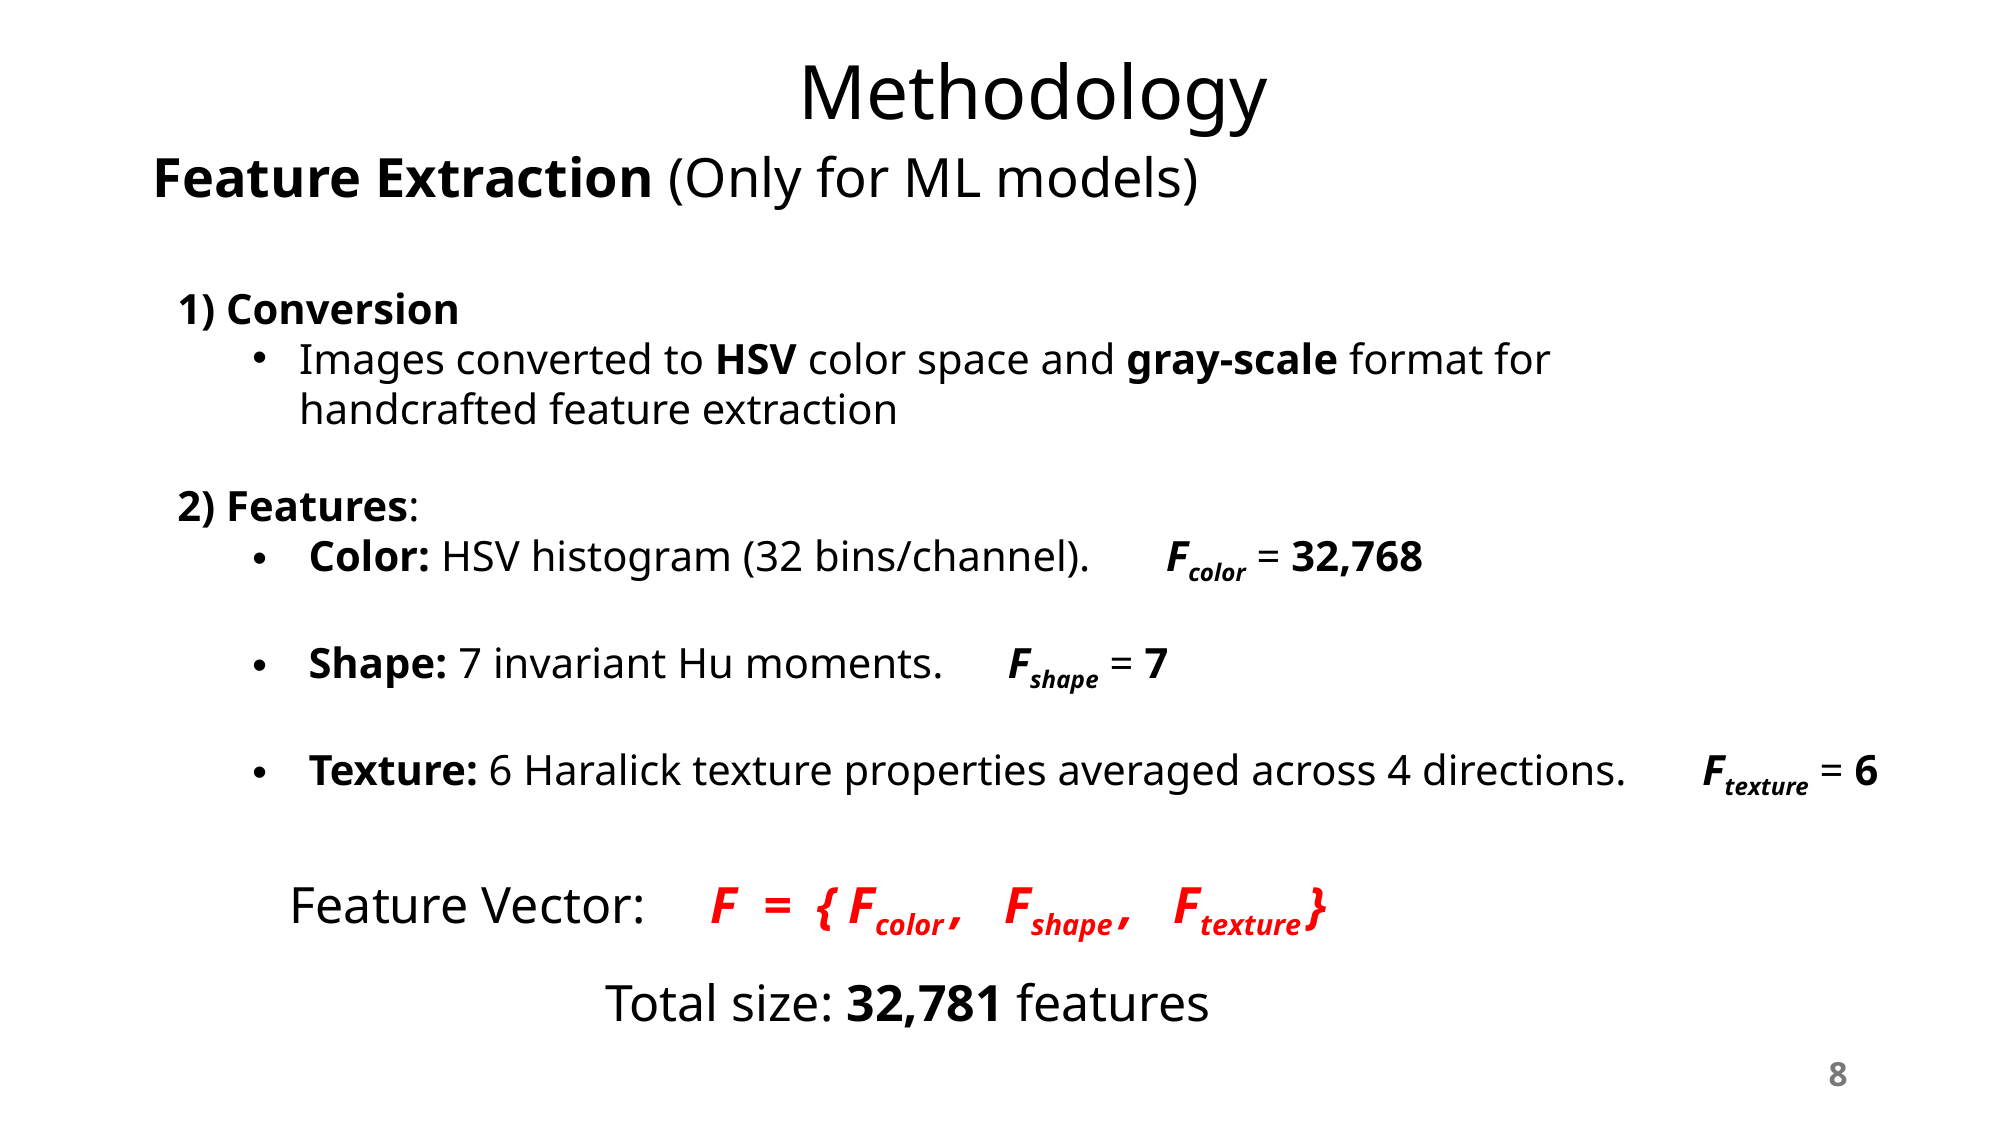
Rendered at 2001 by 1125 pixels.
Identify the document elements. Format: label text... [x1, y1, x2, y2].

slide_number 8 [1701, 1042, 1863, 1103]
text_box 1) Conversion Images converted to HSV color space and gray-scale format for handcrafted feature extraction [162, 275, 1771, 440]
text_box Feature Extraction (Only for ML models) [137, 142, 1863, 235]
text_box Feature Vector: F = { Fcolor , Fshape , Ftexture } [275, 865, 1437, 949]
text_box Total size: 32,781 features [590, 964, 1591, 1039]
text_box 2) Features: Color: HSV histogram (32 bins/channel). Fcolor = 32,768 Shape: 7 invariant Hu moments. Fshape = 7 Texture: 6 Haralick texture properties averaged across 4 directions. Ftexture = 6 [162, 472, 1916, 858]
text_box Methodology [783, 9, 1293, 142]
